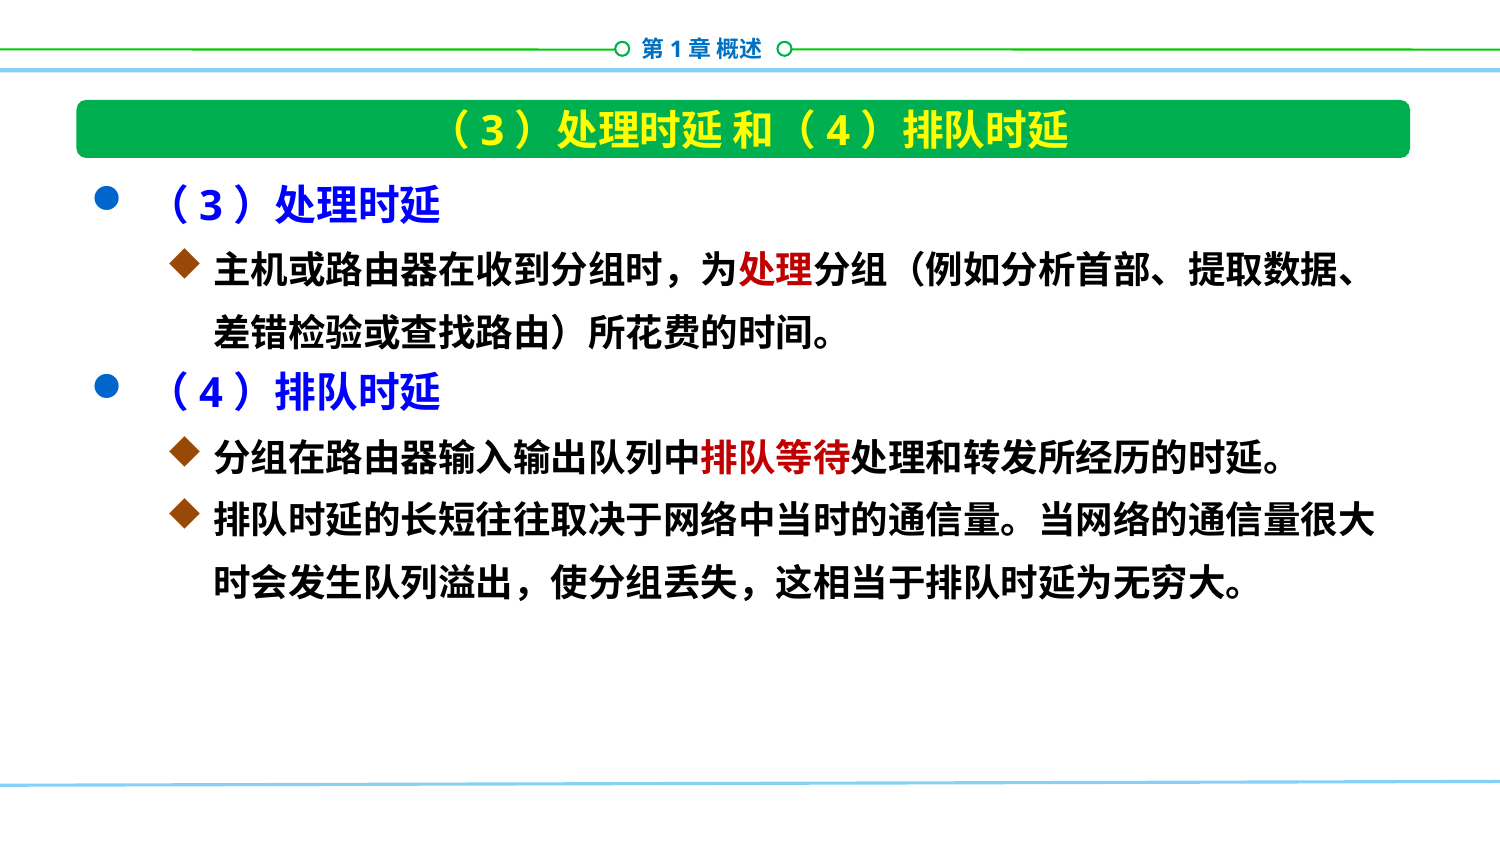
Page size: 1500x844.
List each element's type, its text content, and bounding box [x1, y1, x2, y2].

list （3）处理时延 主机或路由器在收到分组时，为处理分组（例如分析首部、提取数据、差错检验或查找路由）所花费的时间。 （4）排队时延 分组在路由器输入输出队列中排队等待处理和转发所经历的时延。 排队时延的长短往往取决于网络中当时的通信量。当网络的通信量很大时会发生队列溢出，使分组丢失，这相当于排队时延为无穷大。 [76, 159, 1410, 716]
list （3）处理时延 和（4）排队时延 [204, 99, 1293, 158]
